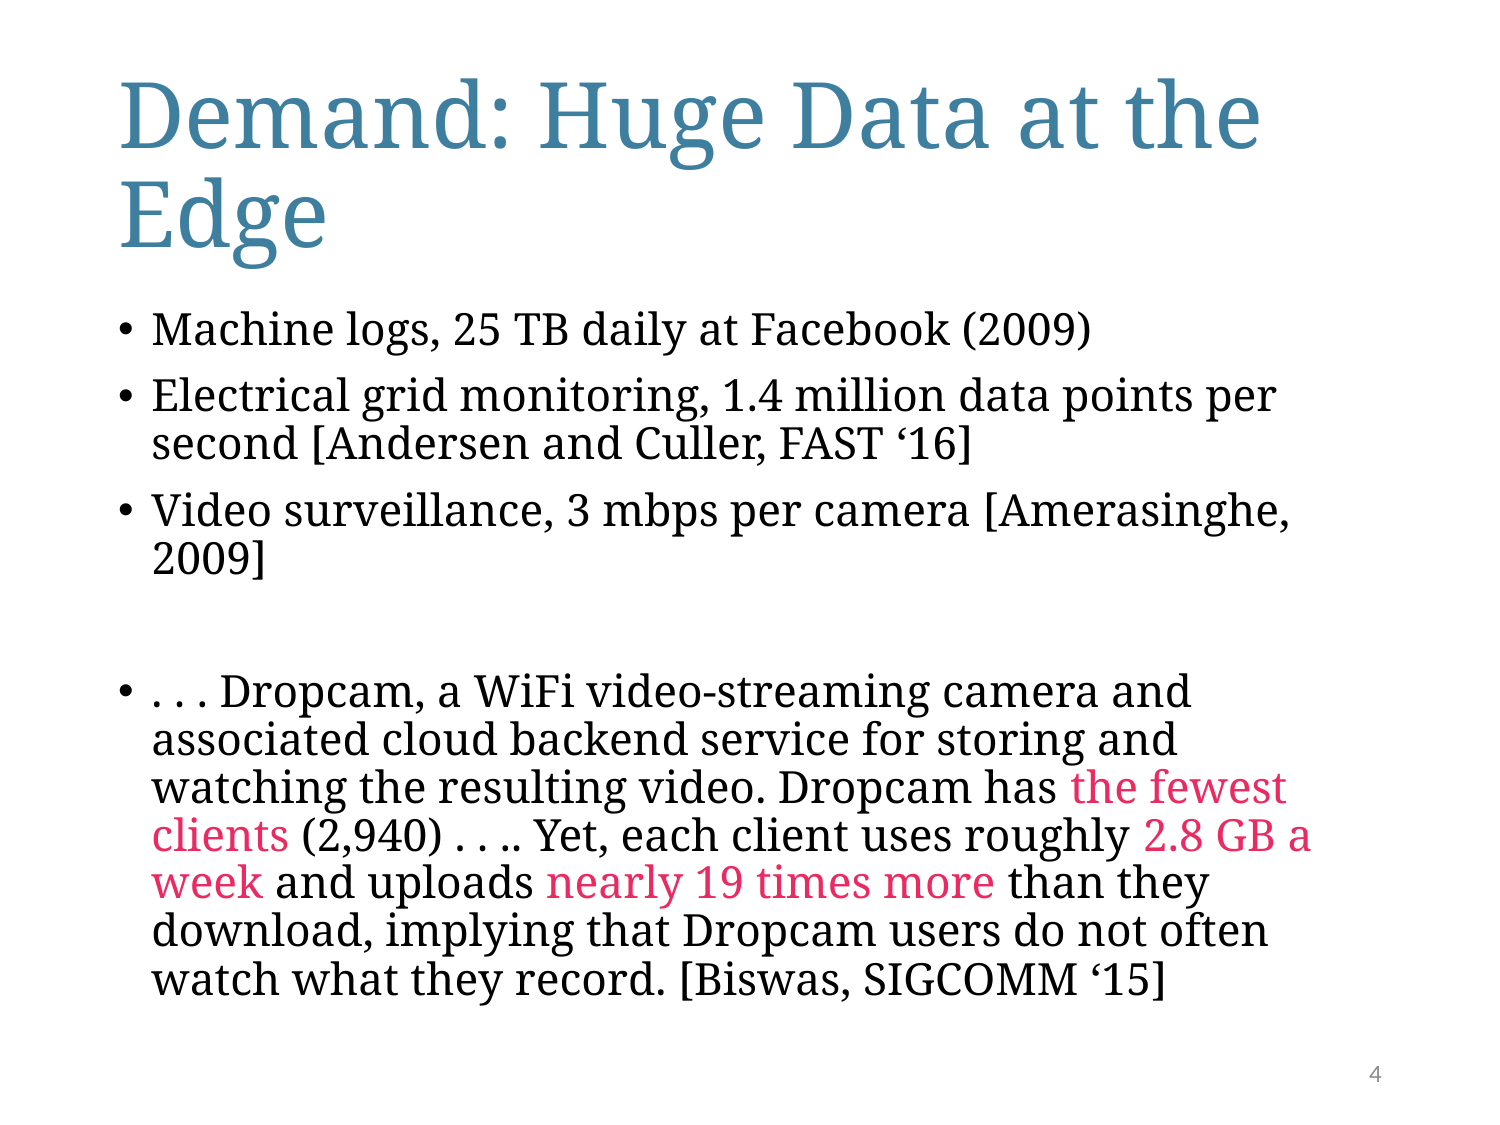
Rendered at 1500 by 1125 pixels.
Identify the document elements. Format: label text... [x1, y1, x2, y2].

list Machine logs, 25 TB daily at Facebook (2009) Electrical grid monitoring, 1.4 million data points per second [Andersen and Culler, FAST ‘16] Video surveillance, 3 mbps per camera [Amerasinghe, 2009] . . . Dropcam, a WiFi video-streaming camera and associated cloud backend service for storing and watching the resulting video. Dropcam has the fewest clients (2,940) . . .. Yet, each client uses roughly 2.8 GB a week and uploads nearly 19 times more than they download, implying that Dropcam users do not often watch what they record. [Biswas, SIGCOMM ‘15] [103, 299, 1397, 1014]
slide_number 4 [1059, 1042, 1397, 1103]
title Demand: Huge Data at the Edge [103, 59, 1397, 278]
